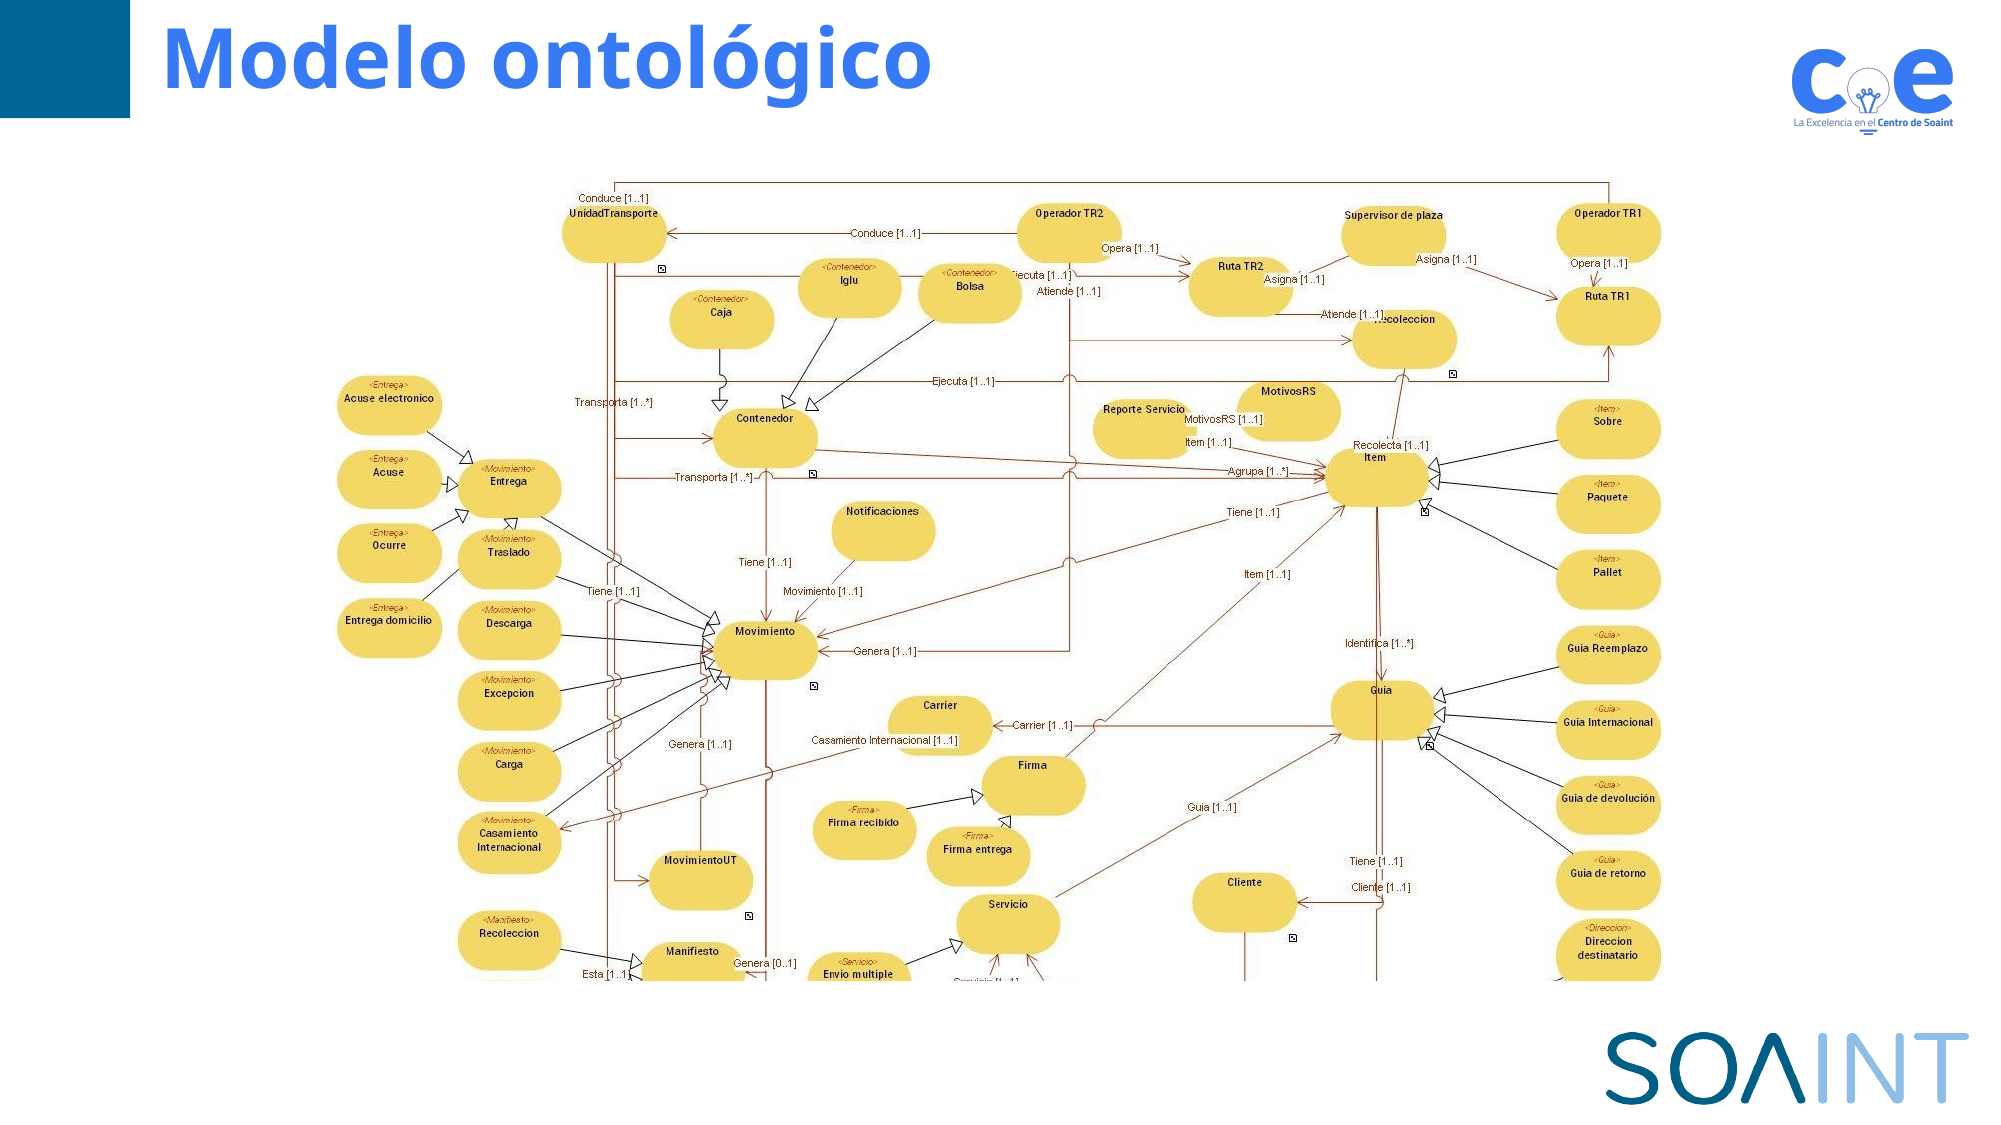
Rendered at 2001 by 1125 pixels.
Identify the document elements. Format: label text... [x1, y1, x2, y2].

picture [1605, 1095, 1622, 1105]
picture [1617, 1032, 1695, 1105]
picture [1713, 1032, 1969, 1105]
picture [1605, 1032, 1648, 1097]
text_box Modelo ontológico [138, 0, 2000, 116]
picture [334, 179, 1666, 982]
text_box [0, 0, 131, 119]
picture [1792, 49, 1953, 136]
picture [1680, 1040, 1727, 1097]
